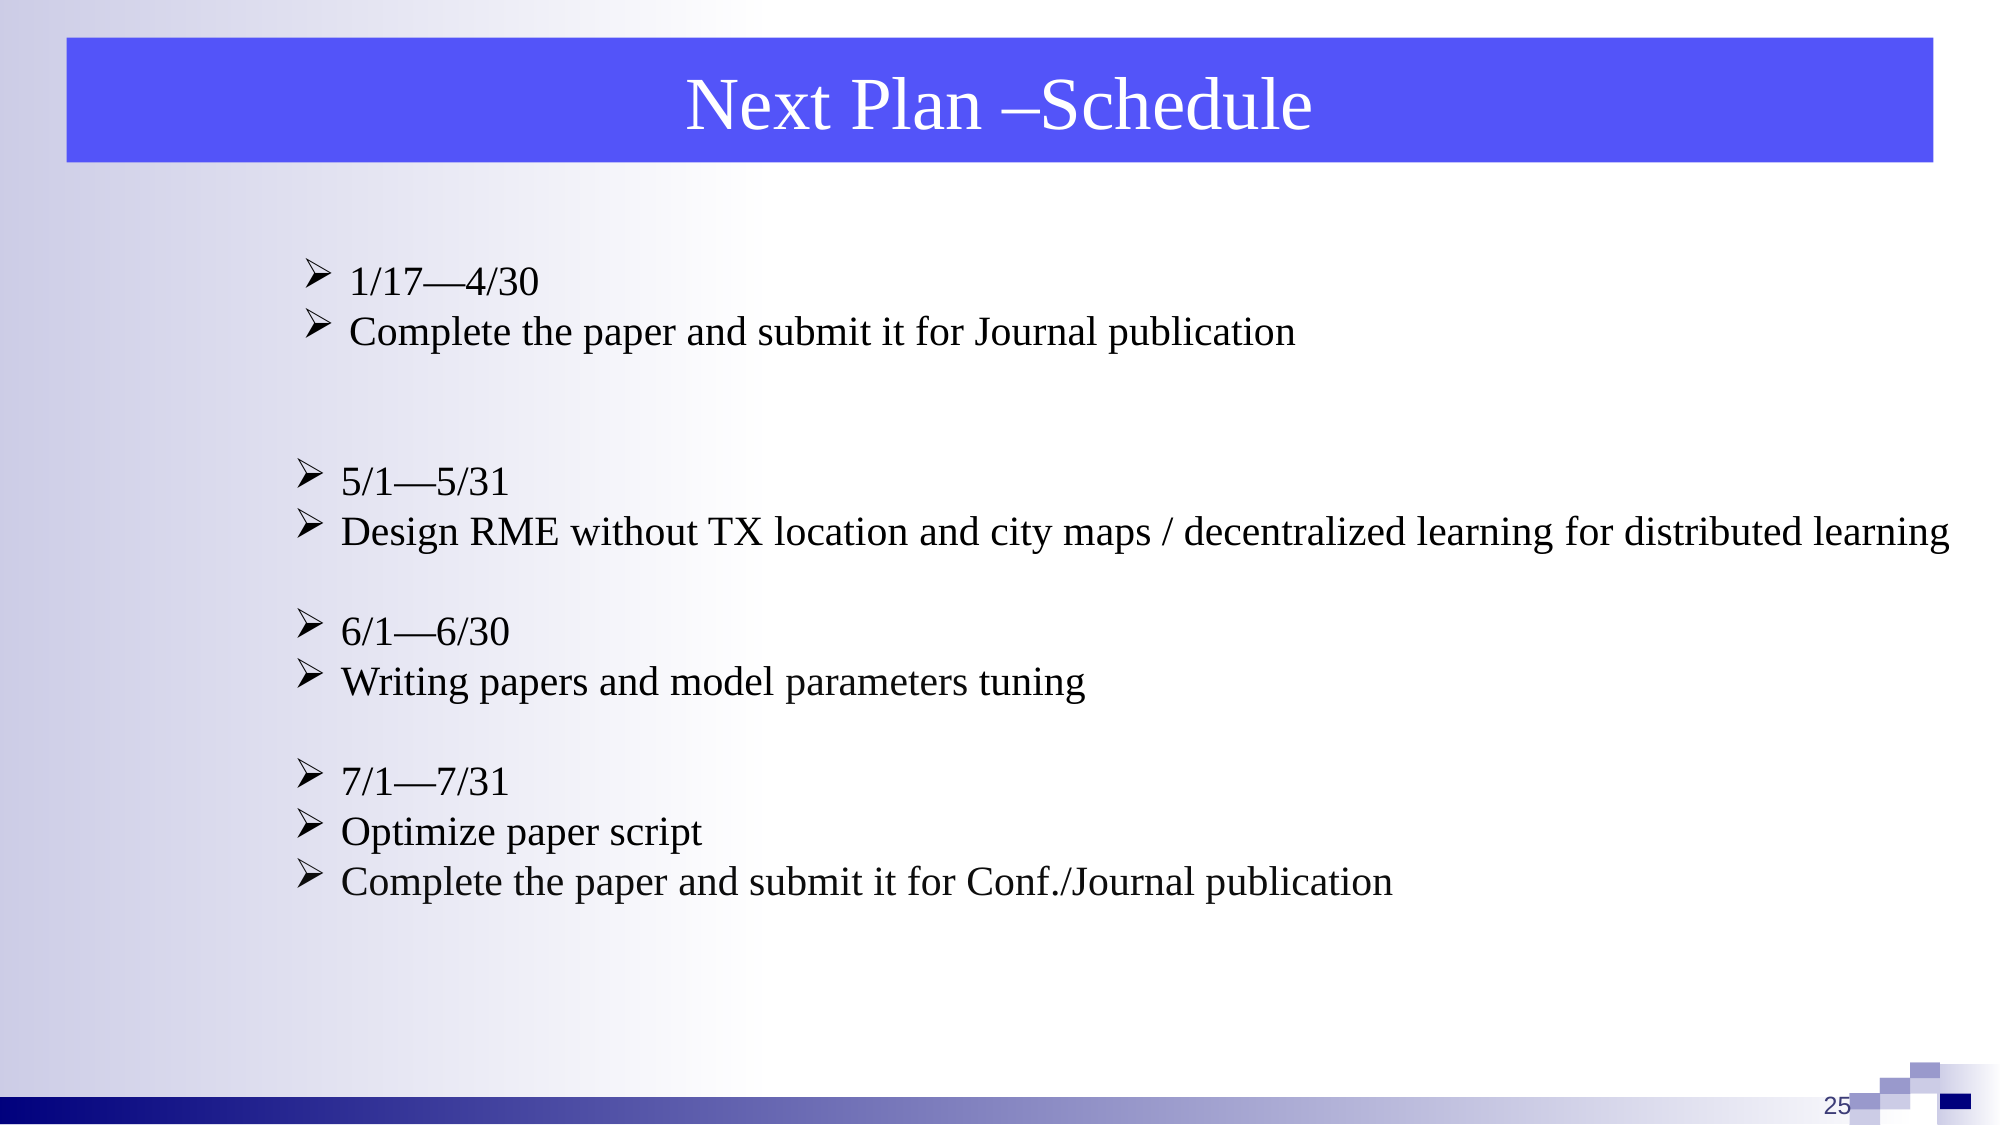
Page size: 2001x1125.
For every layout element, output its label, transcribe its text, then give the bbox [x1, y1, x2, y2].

text_box 5/1—5/31 Design RME without TX location and city maps / decentralized learning for distributed learning 6/1—6/30 Writing papers and model parameters tuning 7/1—7/31 Optimize paper script Complete the paper and submit it for Conf./Journal publication [279, 395, 1966, 961]
text_box 1/17—4/30 Complete the paper and submit it for Journal publication [287, 246, 1312, 395]
title Next Plan –Schedule [66, 37, 1934, 163]
slide_number 24 [1399, 1051, 1867, 1125]
